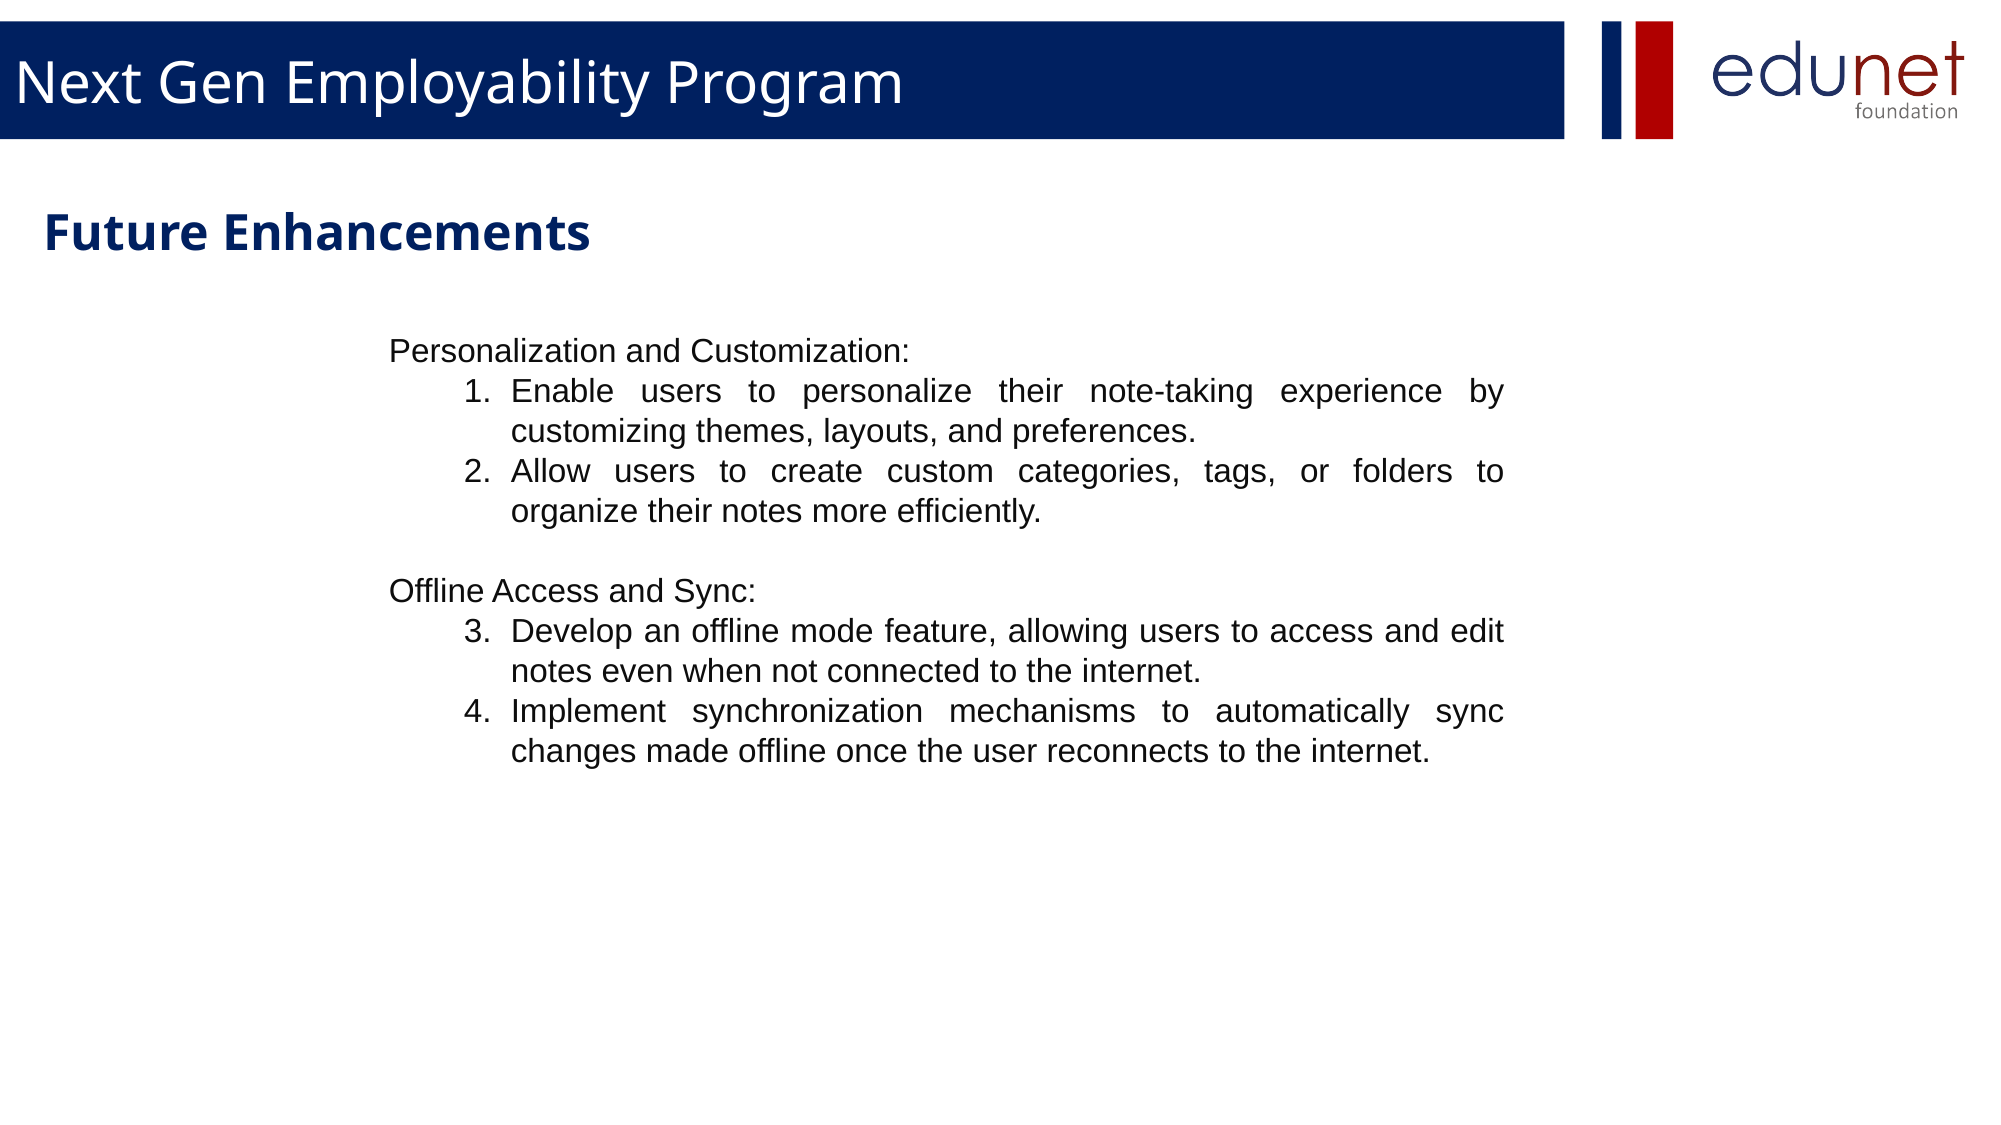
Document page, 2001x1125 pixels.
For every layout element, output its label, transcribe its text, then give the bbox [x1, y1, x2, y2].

text_box Future Enhancements [28, 192, 618, 268]
picture [1706, 36, 1967, 124]
text_box Personalization and Customization: Enable users to personalize their note-taking experience by customizing themes, layouts, and preferences. Allow users to create custom categories, tags, or folders to organize their notes more efficiently. Offline Access and Sync: Develop an offline mode feature, allowing users to access and edit notes even when not connected to the internet. Implement synchronization mechanisms to automatically sync changes made offline once the user reconnects to the internet. [374, 322, 1521, 776]
text_box Next Gen Employability Program [0, 20, 1566, 141]
text_box [1600, 20, 1623, 141]
text_box [1634, 20, 1675, 141]
